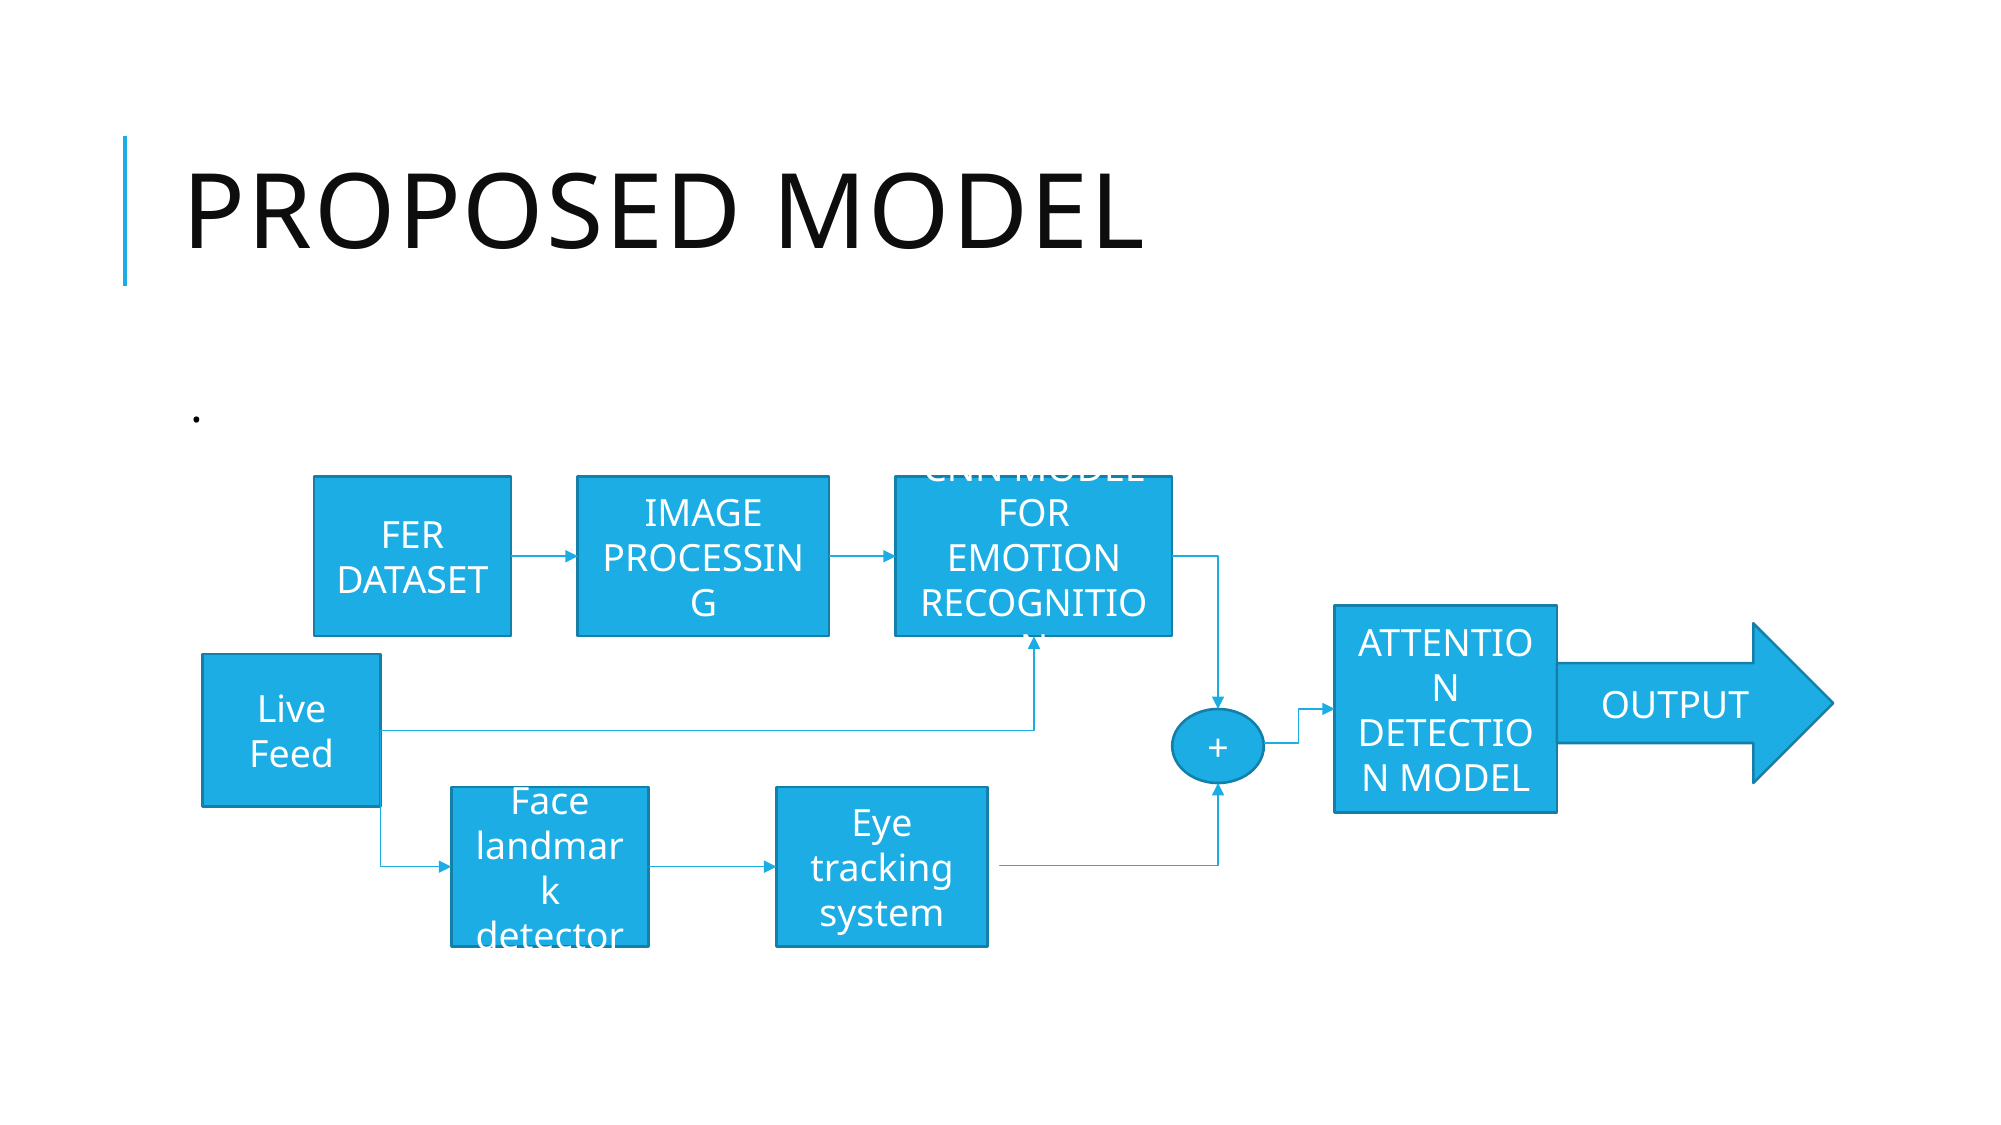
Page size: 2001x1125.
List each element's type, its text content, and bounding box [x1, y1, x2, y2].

list . [168, 375, 1763, 1035]
text_box FER DATASET [313, 475, 512, 637]
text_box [347, 762, 485, 835]
text_box ATTENTION DETECTION MODEL [1333, 604, 1558, 814]
text_box Live Feed [201, 653, 380, 808]
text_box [1263, 708, 1335, 744]
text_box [999, 782, 1219, 866]
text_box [1171, 555, 1219, 710]
title Proposed model [168, 96, 1763, 342]
text_box OUTPUT [1555, 622, 1835, 785]
text_box + [1170, 708, 1265, 784]
text_box IMAGE PROCESSING [576, 475, 830, 631]
text_box Eye tracking system [775, 786, 989, 948]
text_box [380, 636, 1035, 731]
text_box Face landmark detector [450, 786, 650, 948]
text_box CNN MODEL FOR EMOTION RECOGNITION [894, 475, 1173, 637]
